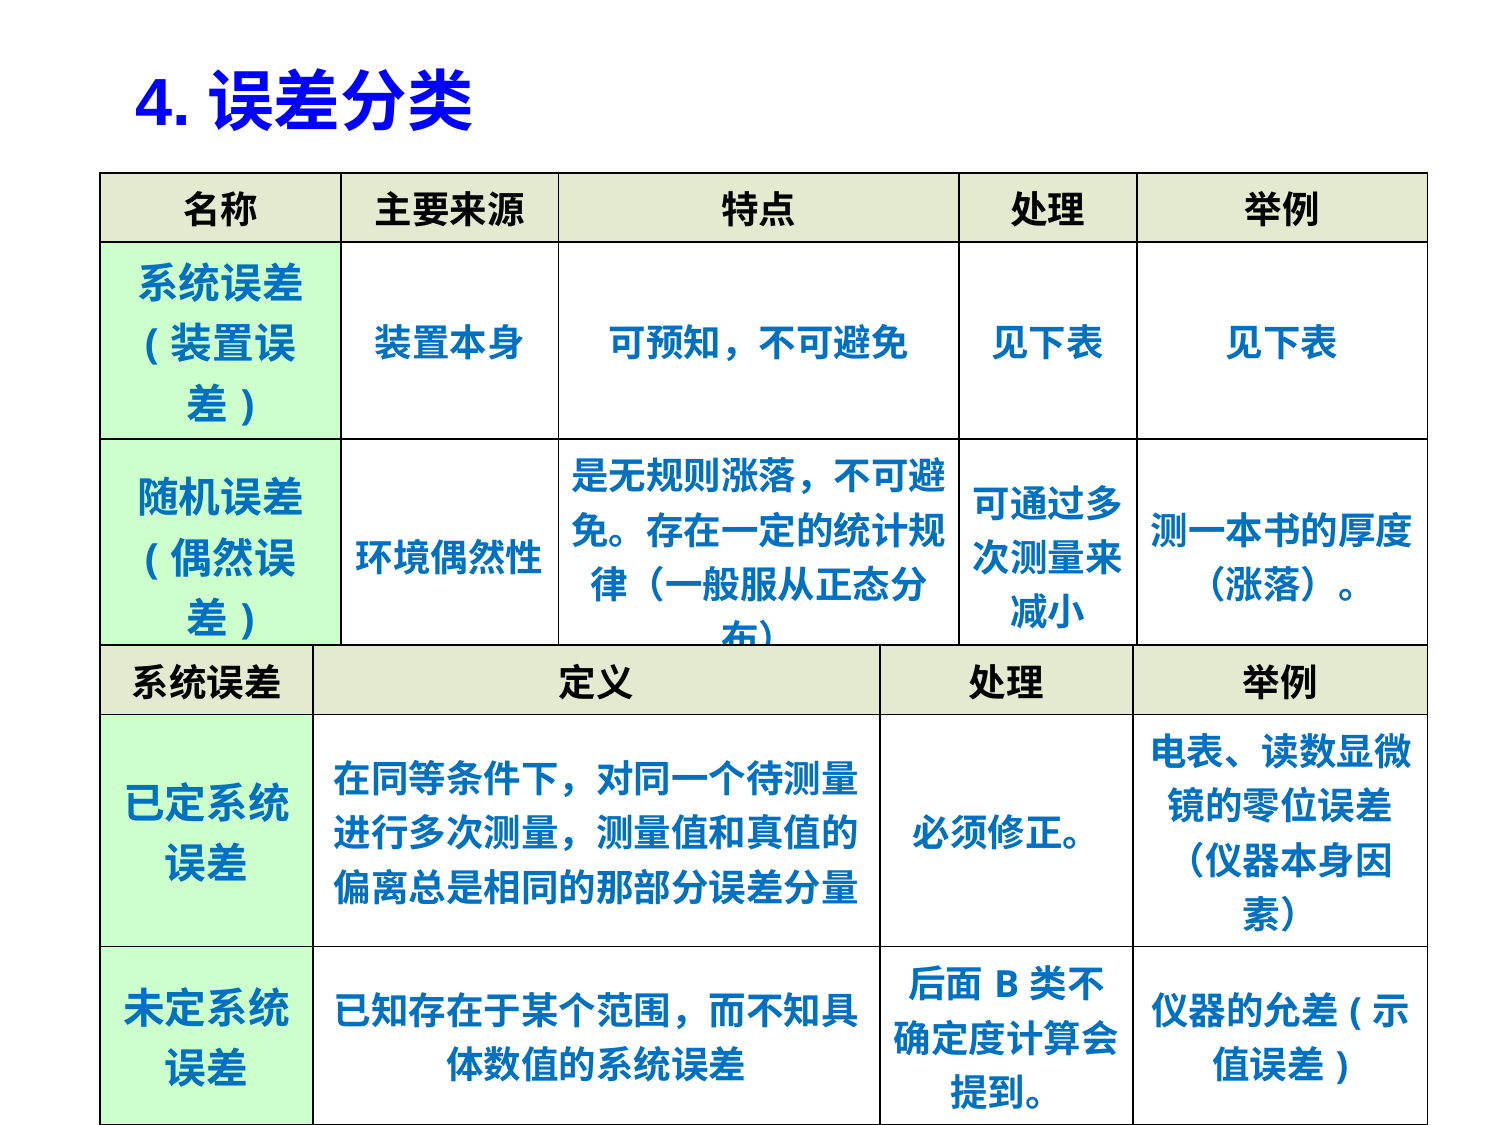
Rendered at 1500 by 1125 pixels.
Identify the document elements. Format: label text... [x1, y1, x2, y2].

table_cell 见下表 [960, 243, 1136, 438]
table_header 特点 [559, 174, 958, 241]
text_box 4.误差分类 [100, 42, 654, 181]
table_header 主要来源 [342, 181, 558, 241]
table_cell 在同等条件下，对同一个待测量进行多次测量，测量值和真值的偏离总是相同的那部分误差分量 [314, 715, 879, 946]
table_cell 装置本身 [342, 243, 558, 438]
table_header 举例 [1138, 174, 1427, 241]
table_cell 可通过多次测量来减小 [960, 440, 1136, 644]
table_header 举例 [1134, 646, 1427, 714]
table_cell 后面B类不确定度计算会提到。 [881, 947, 1132, 1124]
table_cell 必须修正。 [881, 715, 1132, 946]
table_header 名称 [101, 181, 340, 241]
table_cell 见下表 [1138, 243, 1427, 438]
table_header 处理 [960, 174, 1136, 241]
table_cell 系统误差 (装置误差) [101, 243, 340, 438]
table_header 处理 [881, 646, 1132, 714]
table_header 系统误差 [101, 646, 312, 714]
table_cell 测一本书的厚度（涨落）。 [1138, 440, 1427, 644]
table_cell 是无规则涨落，不可避免。存在一定的统计规律（一般服从正态分布） [559, 440, 958, 644]
table_cell 未定系统误差 [101, 947, 312, 1124]
table_cell 环境偶然性 [342, 440, 558, 644]
table_cell 已知存在于某个范围，而不知具体数值的系统误差 [314, 947, 879, 1124]
table_header 定义 [314, 646, 879, 714]
table_cell 随机误差 (偶然误差) [101, 440, 340, 644]
table_cell 已定系统误差 [101, 715, 312, 946]
table_cell 可预知，不可避免 [559, 243, 958, 438]
table_cell 电表、读数显微镜的零位误差（仪器本身因素） [1134, 715, 1427, 946]
table_cell 仪器的允差(示值误差) [1134, 947, 1427, 1124]
